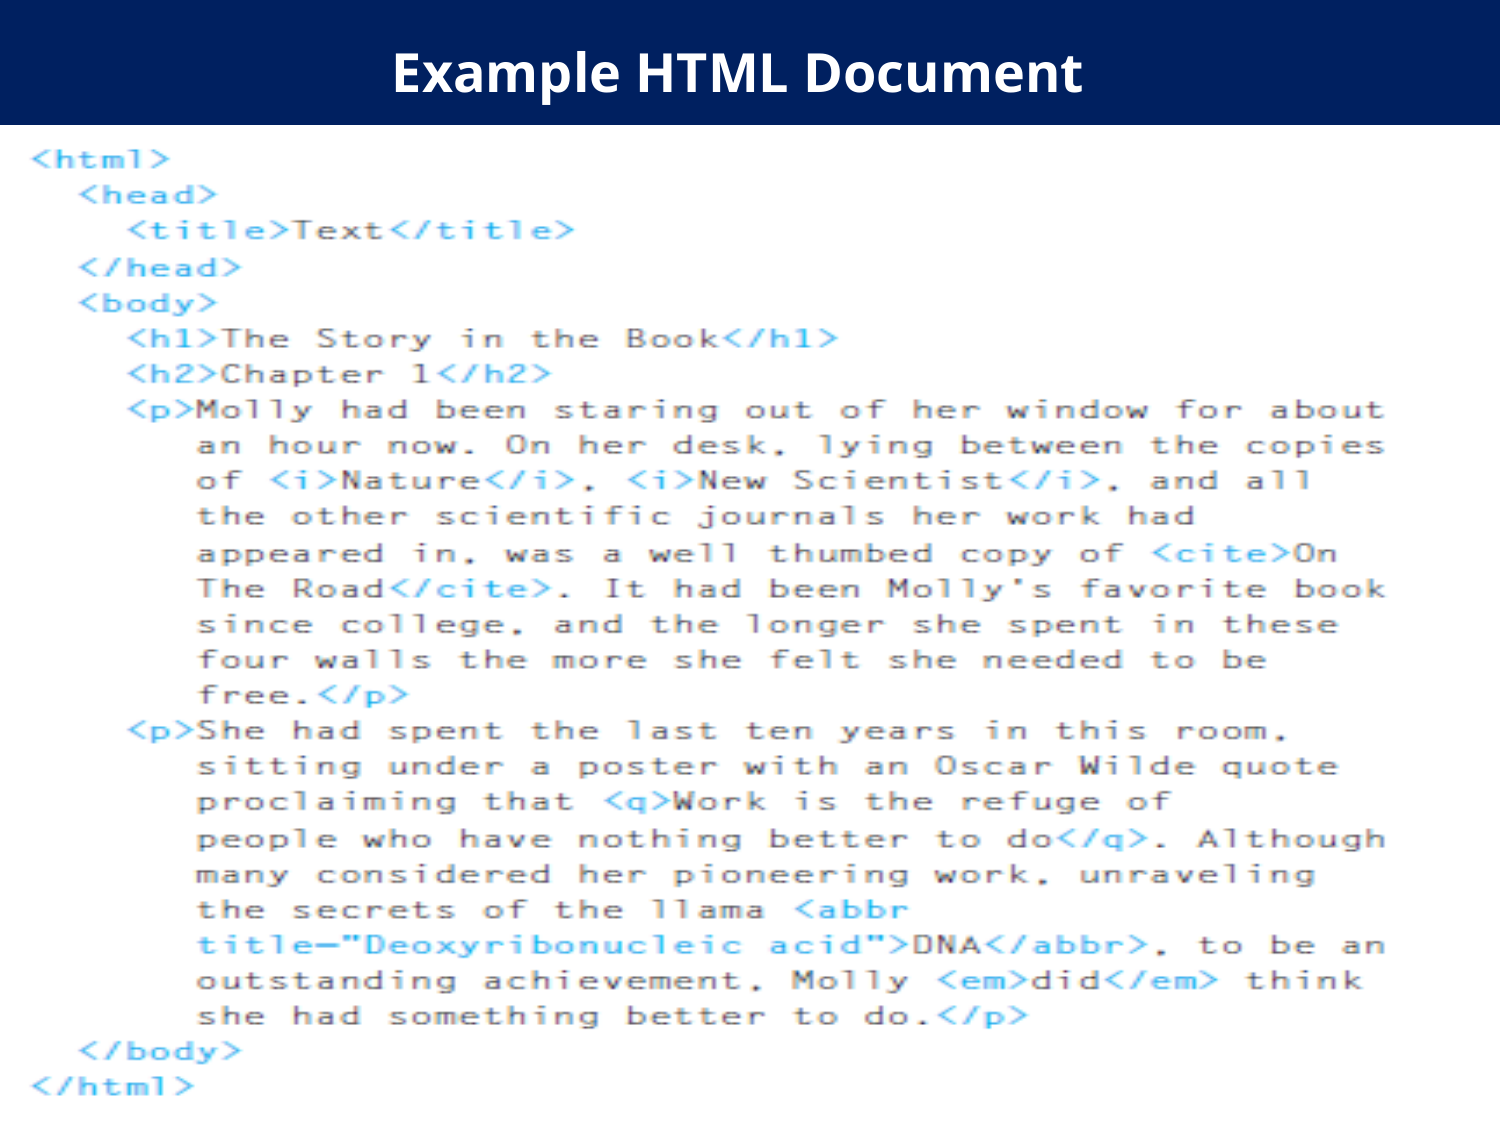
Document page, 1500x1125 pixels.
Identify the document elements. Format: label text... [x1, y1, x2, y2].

title Example HTML Document [29, 30, 1447, 111]
picture [0, 124, 1500, 1125]
